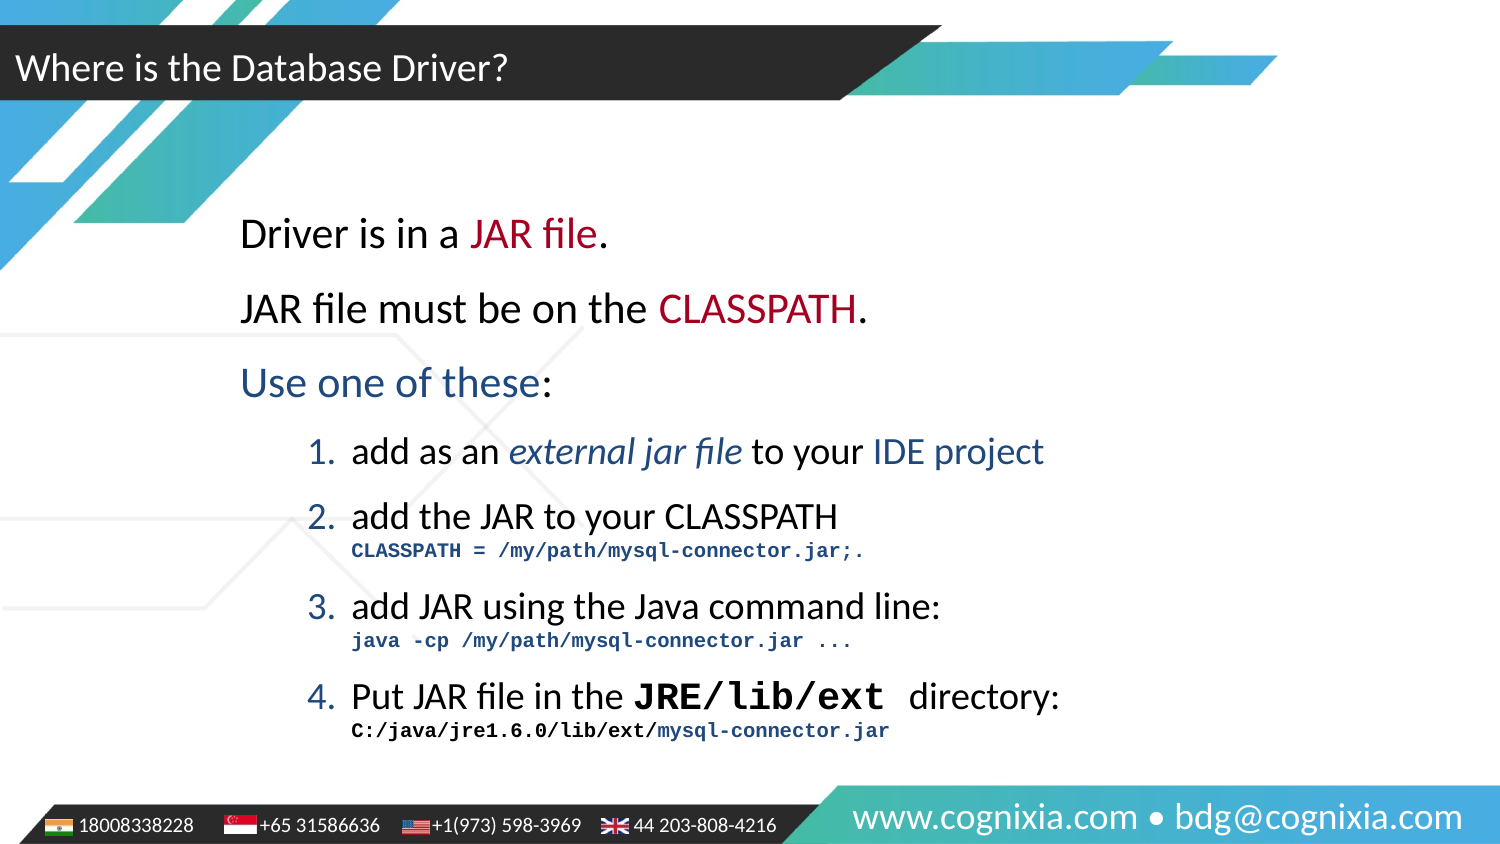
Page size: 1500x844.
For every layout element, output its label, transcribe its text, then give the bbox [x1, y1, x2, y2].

title Where is the Database Driver? [0, 33, 988, 97]
list Driver is in a JAR file. JAR file must be on the CLASSPATH. Use one of these: add as an external jar file to your IDE project add the JAR to your CLASSPATH CLASSPATH = /my/path/mysql-connector.jar;. add JAR using the Java command line: java -cp /my/path/mysql-connector.jar ... Put JAR file in the JRE/lib/ext directory: C:/java/jre1.6.0/lib/ext/mysql-connector.jar [225, 196, 1350, 754]
picture [0, 0, 1500, 844]
